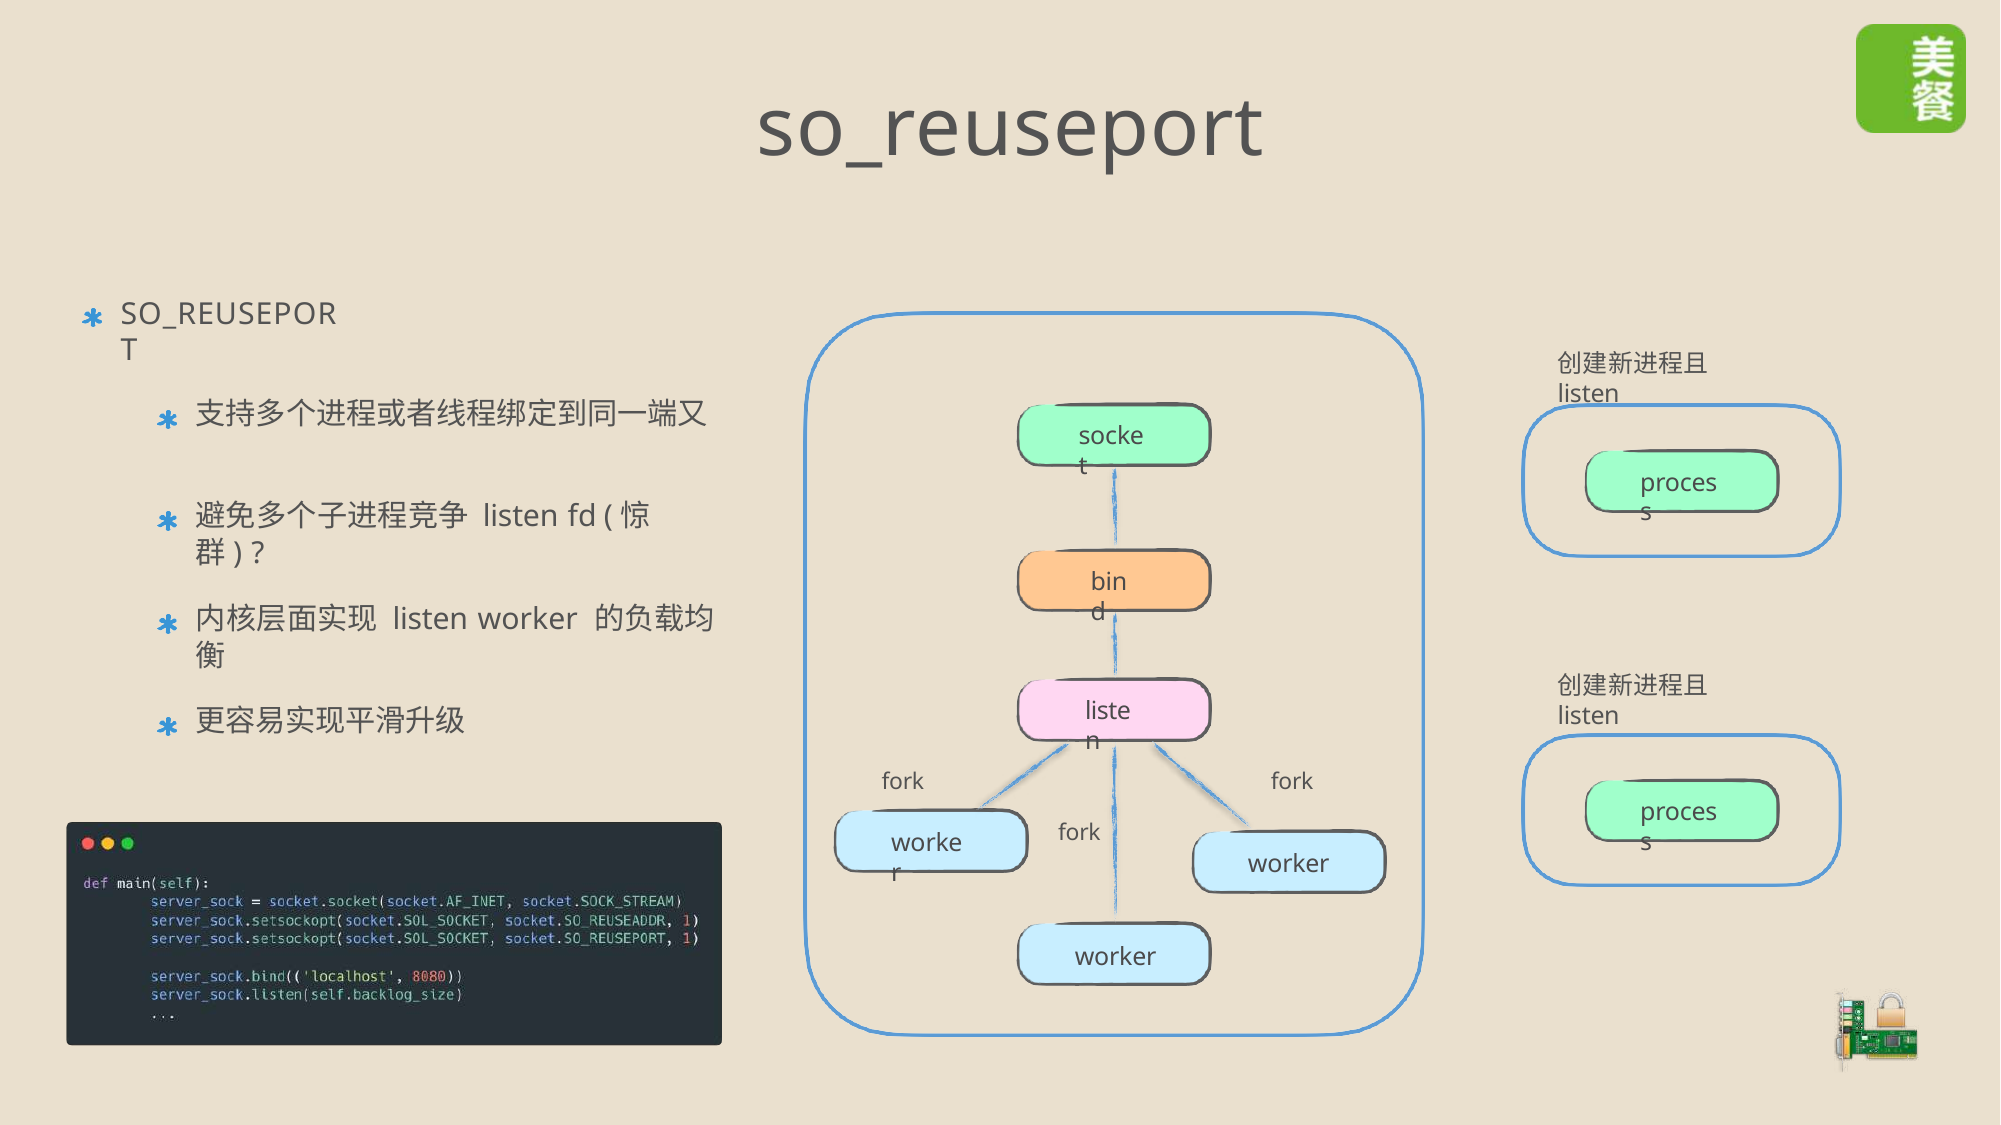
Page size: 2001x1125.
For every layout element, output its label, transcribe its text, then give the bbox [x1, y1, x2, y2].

picture [10, 765, 777, 1101]
picture [1856, 24, 1966, 133]
text_box 创建新进程且 listen [1555, 667, 1778, 730]
picture [156, 410, 178, 430]
text_box 避免多个⼦进程竞争 listen fd (惊群) ? [193, 494, 710, 570]
picture [1521, 733, 1842, 888]
text_box SO_REUSEPORT [118, 292, 348, 367]
picture [1521, 403, 1842, 558]
picture [1833, 988, 1919, 1073]
picture [81, 308, 103, 328]
text_box 创建新进程且 listen [1555, 345, 1778, 402]
text_box ⽀持多个进程或者线程绑定到同⼀端⼜ [193, 391, 714, 431]
picture [156, 614, 178, 634]
picture [156, 511, 178, 531]
title so_reuseport [598, 21, 1552, 263]
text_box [803, 311, 1425, 1038]
text_box 内核层⾯实现 listen worker 的负载均衡 [193, 597, 733, 672]
text_box 更容易实现平滑升级 [193, 698, 471, 738]
picture [156, 717, 178, 737]
